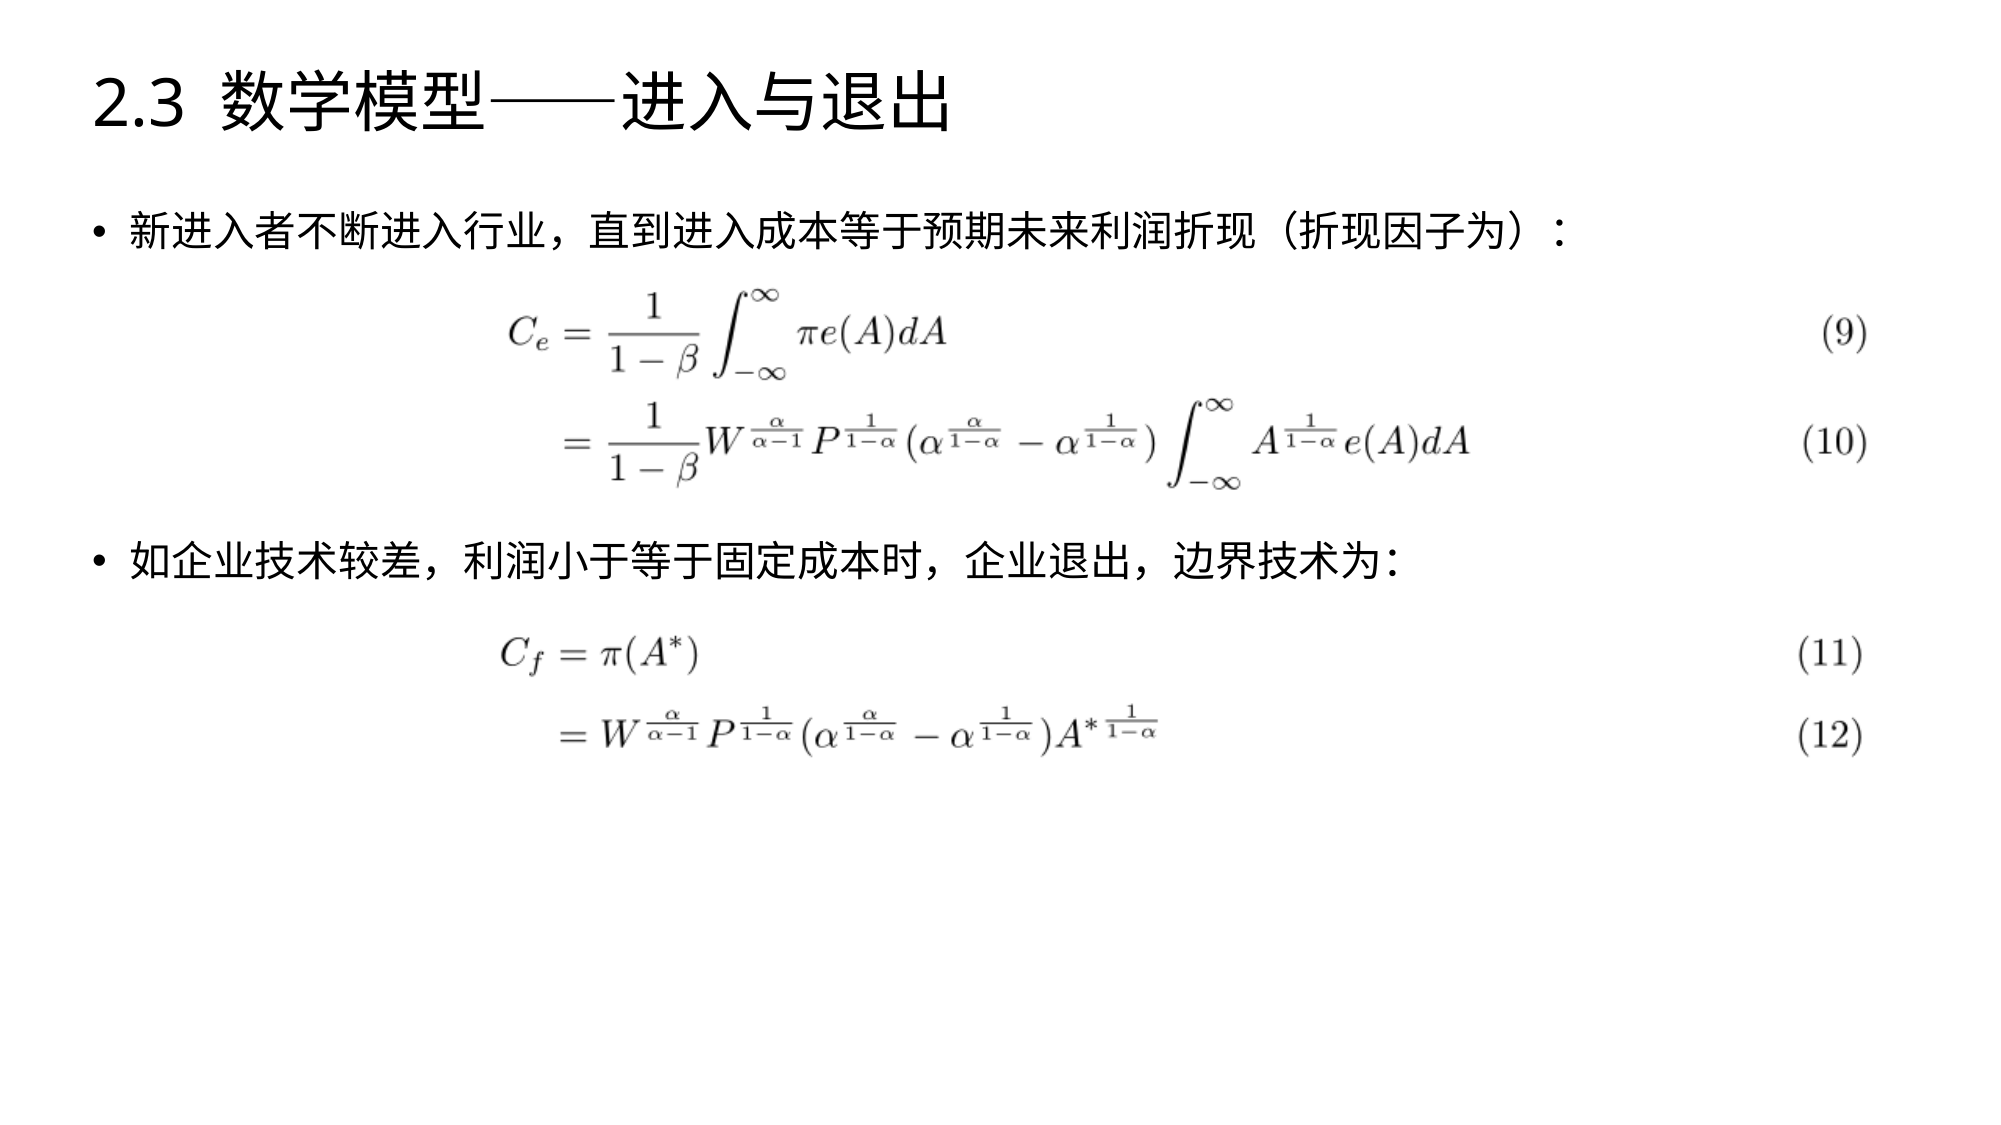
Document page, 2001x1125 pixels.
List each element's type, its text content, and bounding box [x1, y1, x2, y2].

picture [478, 622, 1882, 770]
title 2.3 数学模型——进入与退出 [77, 0, 1690, 211]
picture [496, 280, 1882, 493]
